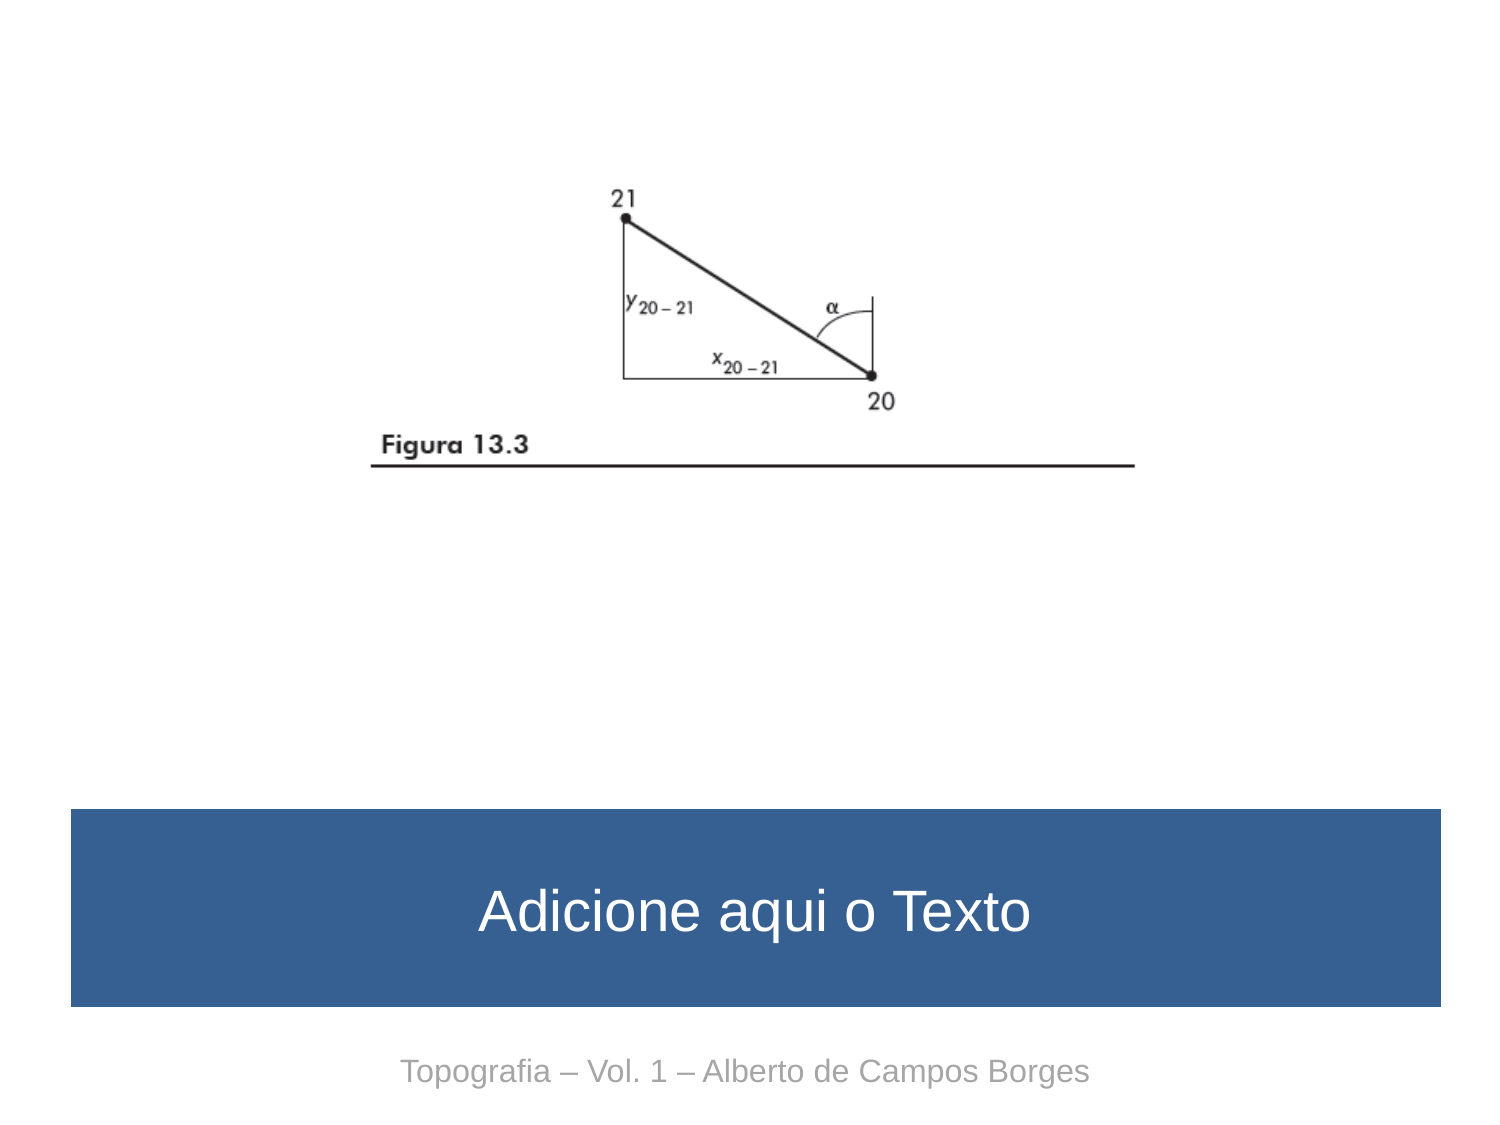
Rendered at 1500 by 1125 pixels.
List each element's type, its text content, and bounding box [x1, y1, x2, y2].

footer Topografia – Vol. 1 – Alberto de Campos Borges [0, 1042, 1500, 1103]
text_box Adicione aqui o Texto [70, 808, 1442, 1008]
picture [332, 160, 1168, 482]
